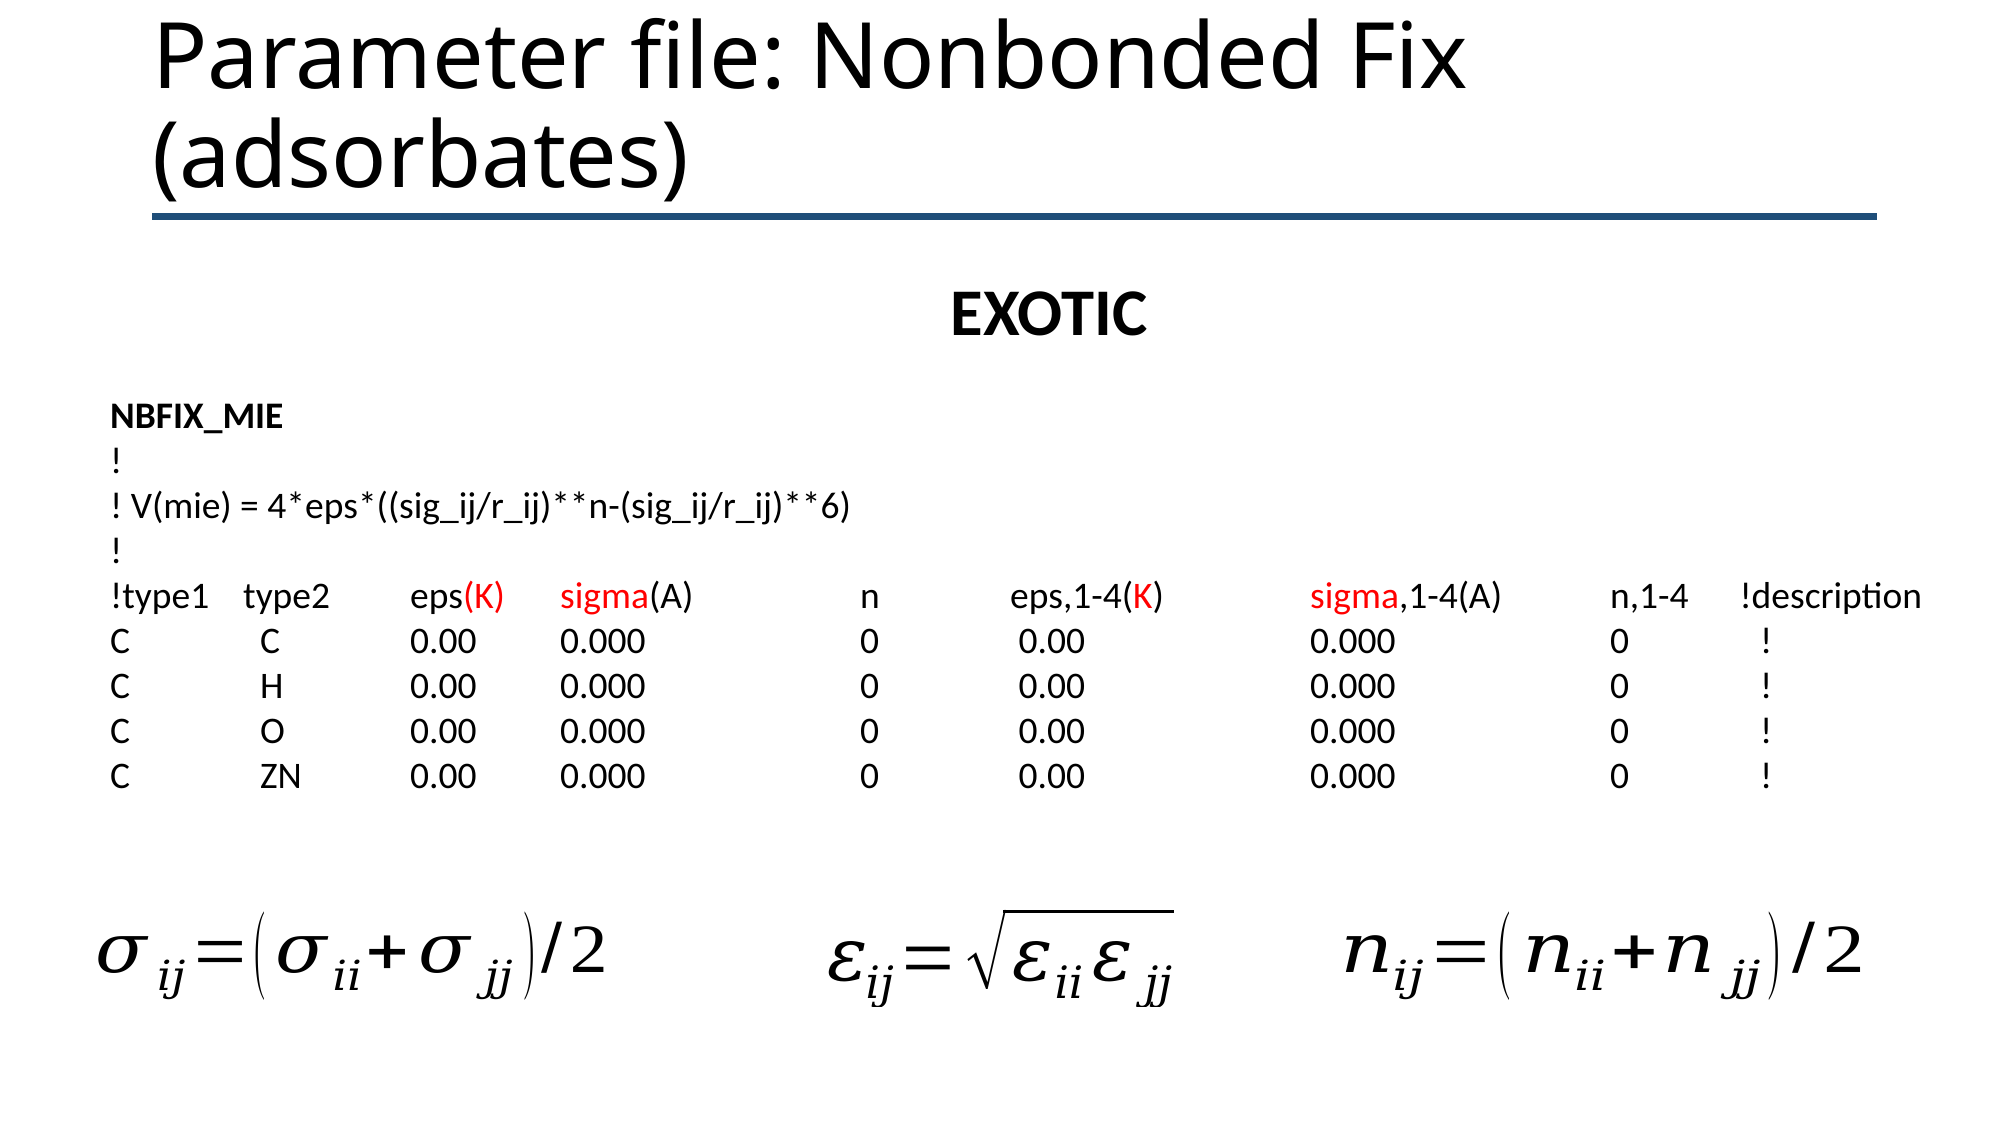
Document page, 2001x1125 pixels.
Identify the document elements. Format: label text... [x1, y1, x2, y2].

text_box NBFIX_MIE ! ! V(mie) = 4*eps*((sig_ij/r_ij)**n-(sig_ij/r_ij)**6) ! !type1 type2 eps(K) sigma(A) n eps,1-4(K) sigma,1-4(A) n,1-4 !description C C 0.00 0.000 0 0.00 0.000 0 ! C H 0.00 0.000 0 0.00 0.000 0 ! C O 0.00 0.000 0 0.00 0.000 0 ! C ZN 0.00 0.000 0 0.00 0.000 0 ! [95, 383, 1962, 804]
title Parameter file: Nonbonded Fix (adsorbates) [137, 0, 1863, 218]
text_box EXOTIC [885, 260, 1214, 356]
